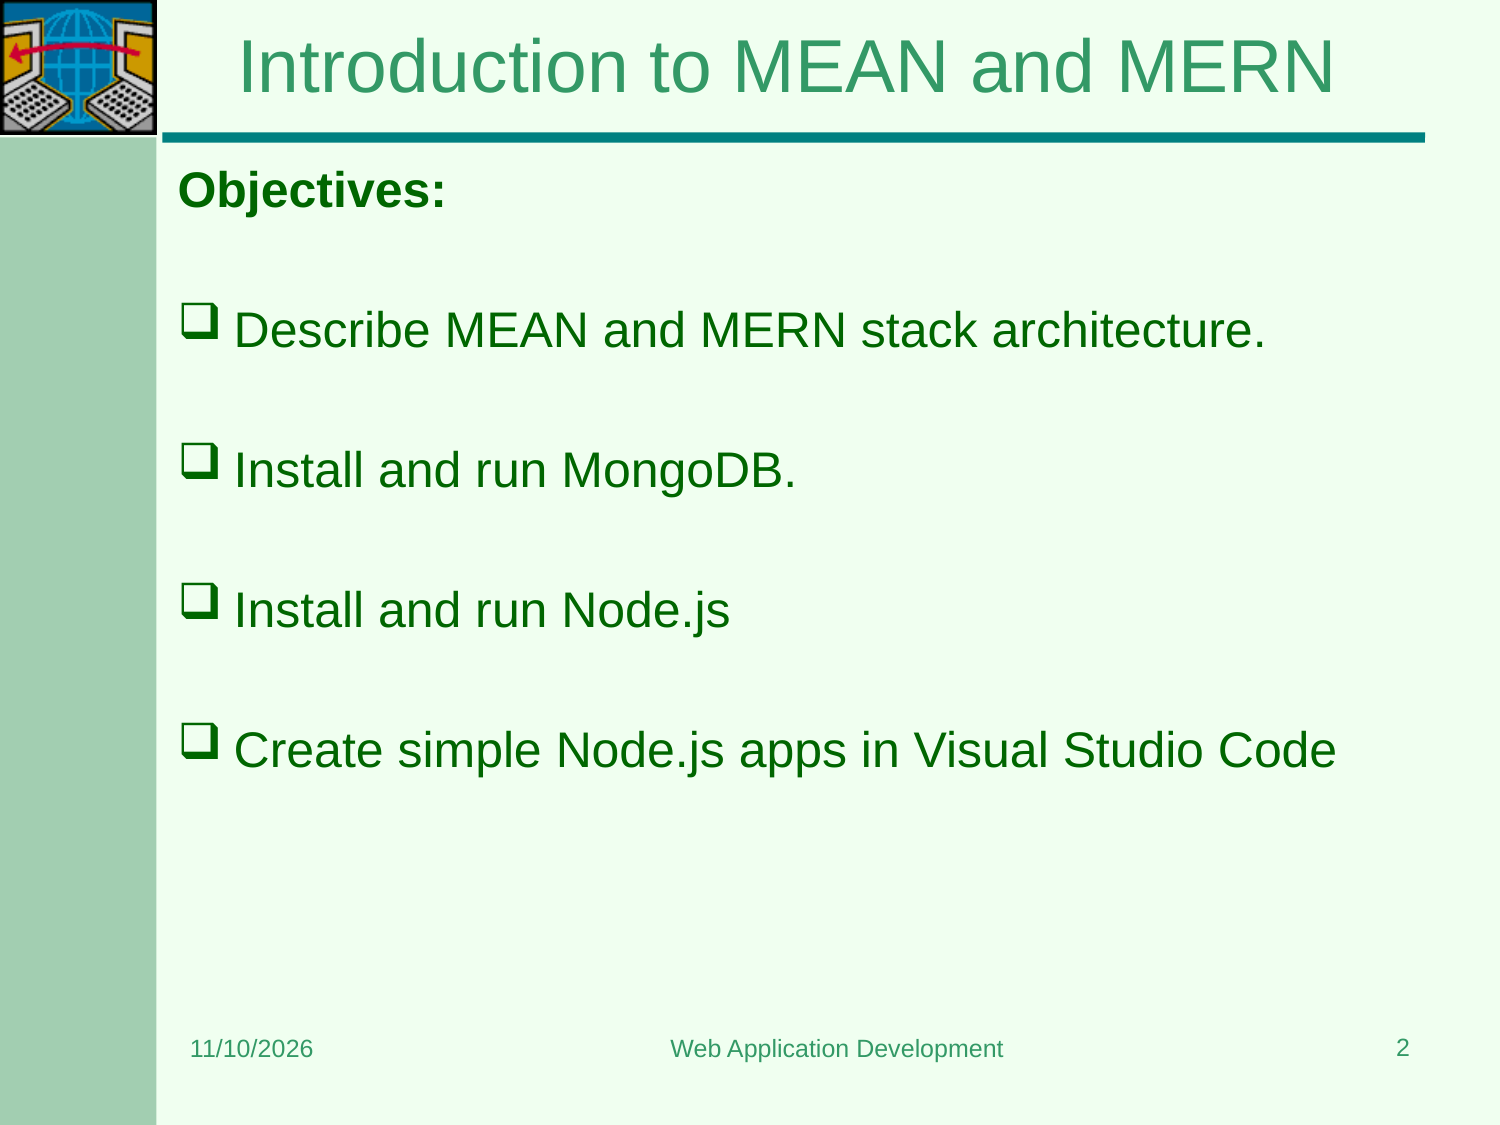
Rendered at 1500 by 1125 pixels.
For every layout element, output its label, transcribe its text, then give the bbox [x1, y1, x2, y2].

list Objectives: Describe MEAN and MERN stack architecture. Install and run MongoDB. Install and run Node.js Create simple Node.js apps in Visual Studio Code [162, 149, 1475, 1013]
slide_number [174, 1024, 438, 1104]
footer Web Application Development [462, 1024, 1213, 1104]
title Introduction to MEAN and MERN [150, 0, 1425, 125]
slide_number 2 [1237, 1024, 1426, 1103]
picture [0, 0, 157, 135]
